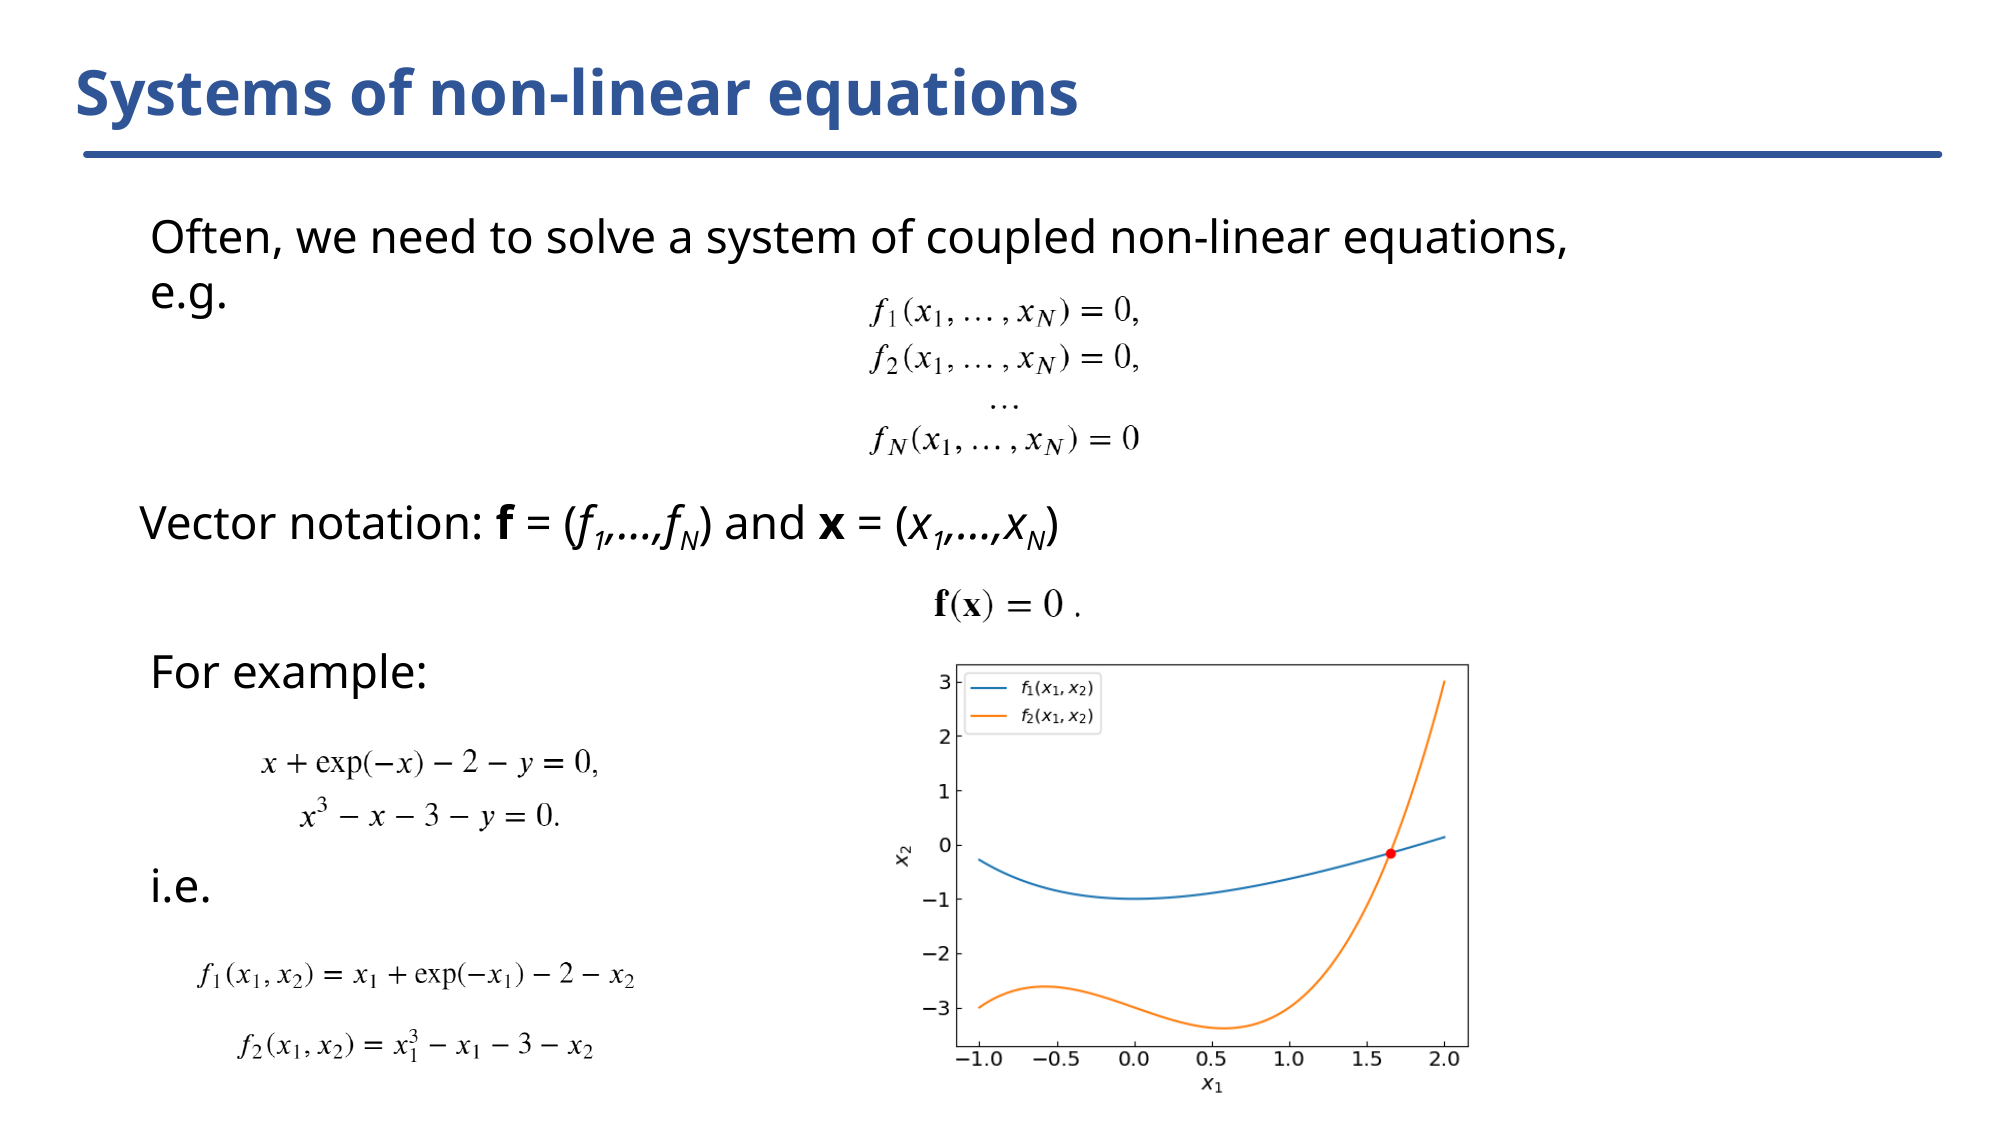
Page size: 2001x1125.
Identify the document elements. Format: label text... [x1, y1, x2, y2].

text_box Vector notation: f = (f1,…,fN) and x = (x1,…,xN) [124, 486, 1623, 564]
picture [849, 282, 1151, 467]
picture [169, 940, 648, 1089]
title Systems of non-linear equations [60, 0, 1940, 192]
picture [241, 738, 607, 835]
text_box For example: [135, 635, 468, 706]
picture [913, 576, 1087, 636]
text_box i.e. [135, 849, 468, 920]
picture [885, 654, 1477, 1106]
text_box Often, we need to solve a system of coupled non-linear equations, e.g. [135, 200, 1633, 326]
